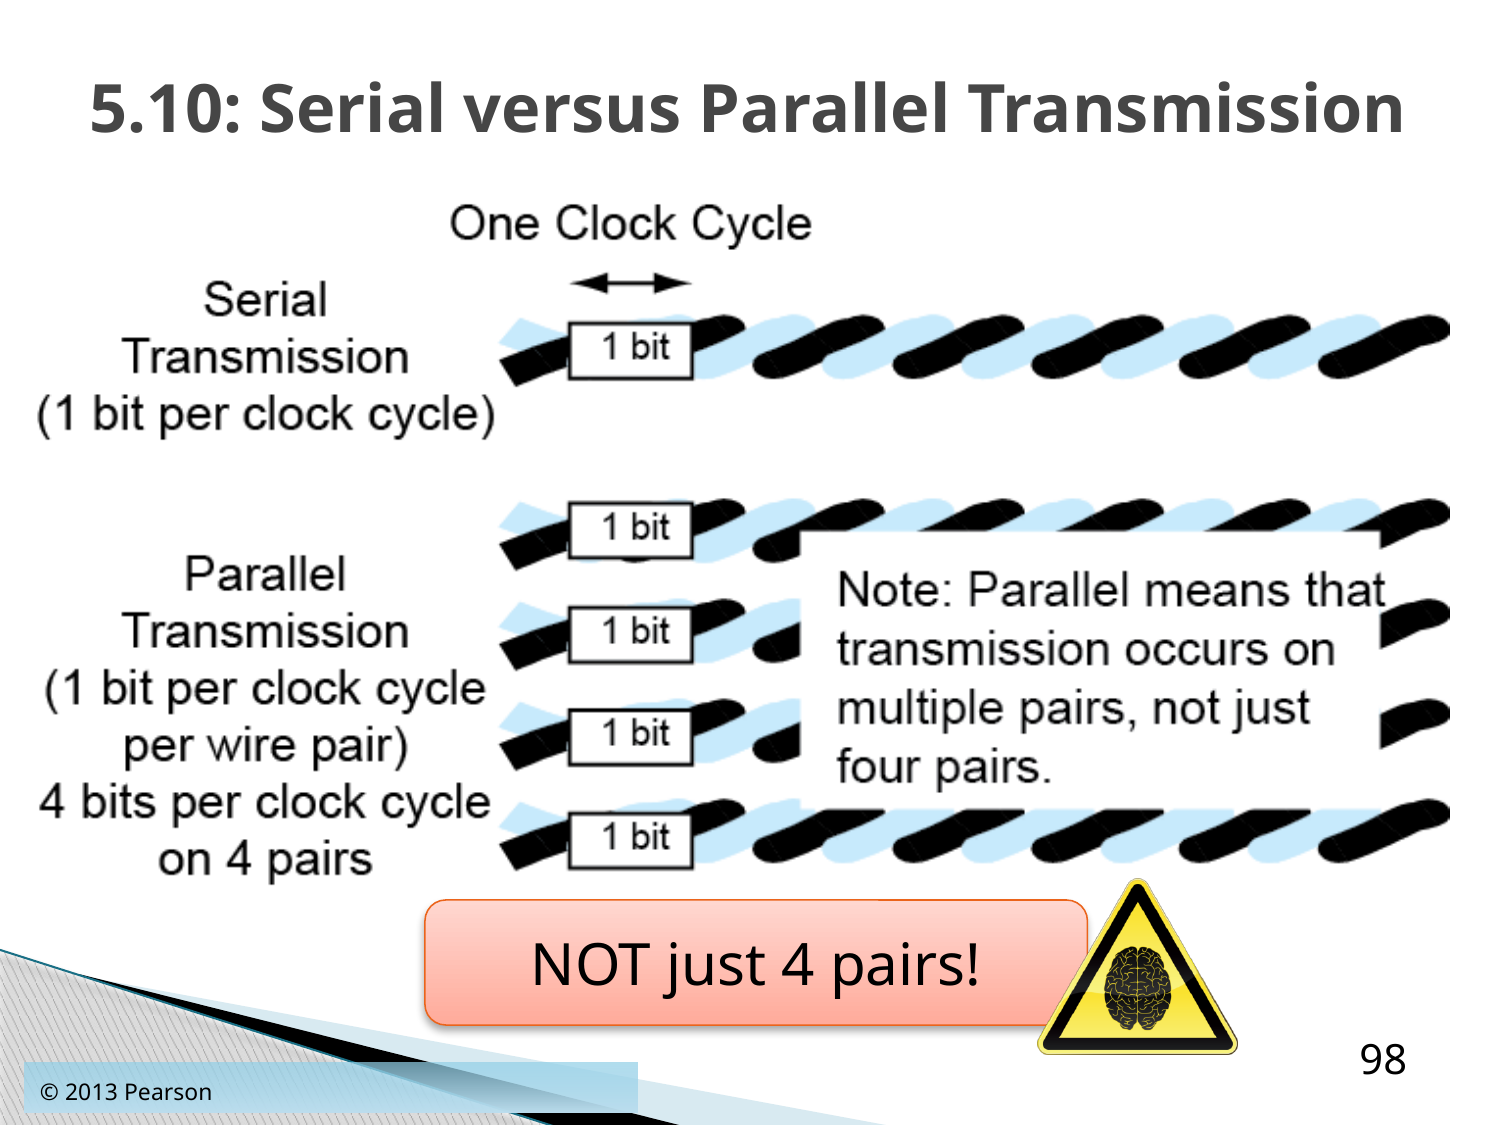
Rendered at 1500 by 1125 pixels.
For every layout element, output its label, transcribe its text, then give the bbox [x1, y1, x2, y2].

slide_number 98 [1287, 1037, 1423, 1098]
text_box NOT just 4 pairs! [424, 905, 1031, 1026]
footer © 2013 Pearson [24, 1062, 638, 1113]
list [36, 199, 1451, 894]
title 5.10: Serial versus Parallel Transmission [75, 37, 1450, 175]
picture [1037, 878, 1238, 1055]
